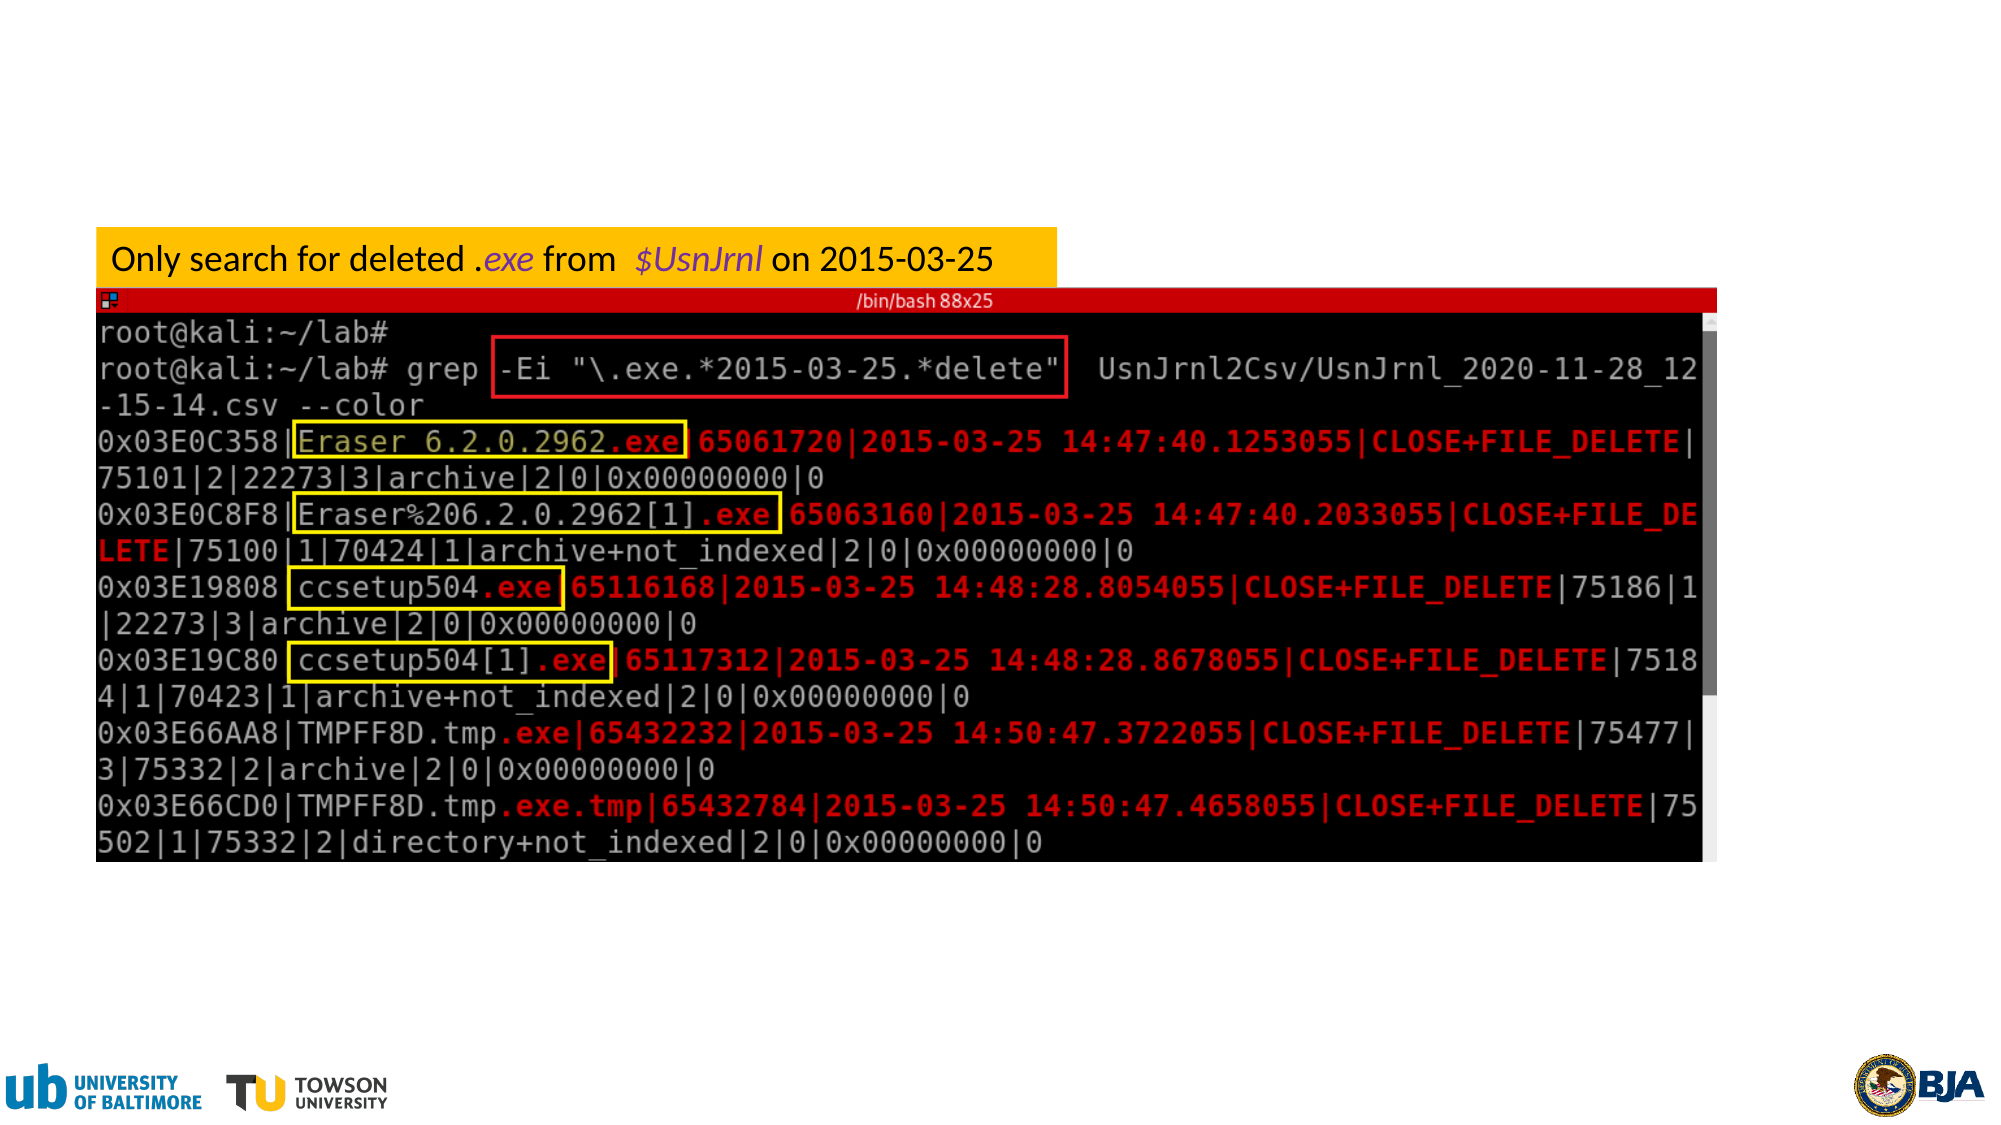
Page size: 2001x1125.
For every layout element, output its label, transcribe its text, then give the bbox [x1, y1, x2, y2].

text_box Only search for deleted .exe from $UsnJrnl on 2015-03-25 [96, 227, 1058, 287]
picture [1854, 1054, 1986, 1117]
picture [0, 1031, 407, 1125]
picture [96, 287, 1717, 862]
